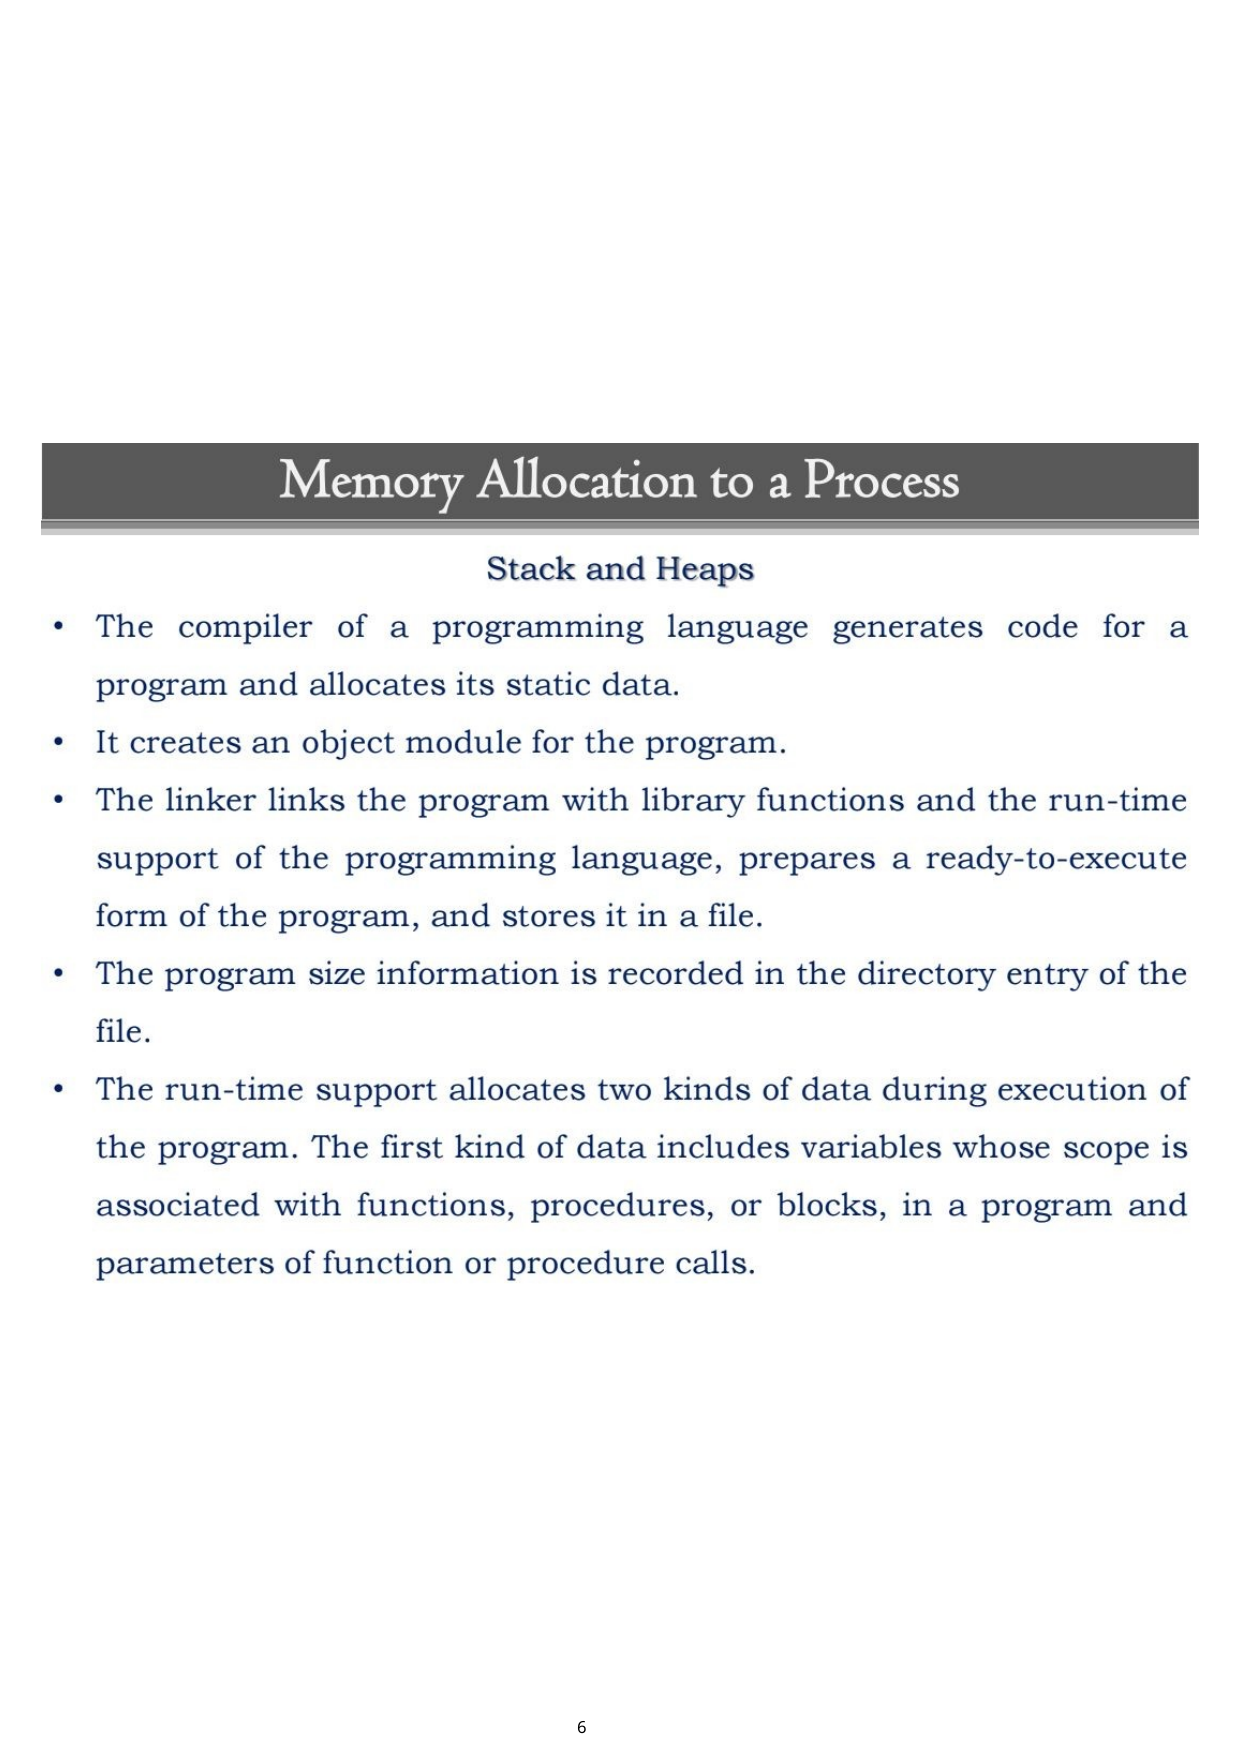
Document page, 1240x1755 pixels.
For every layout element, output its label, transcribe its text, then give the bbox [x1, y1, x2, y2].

slide_number 6 [570, 1713, 605, 1755]
picture [41, 442, 1199, 1285]
